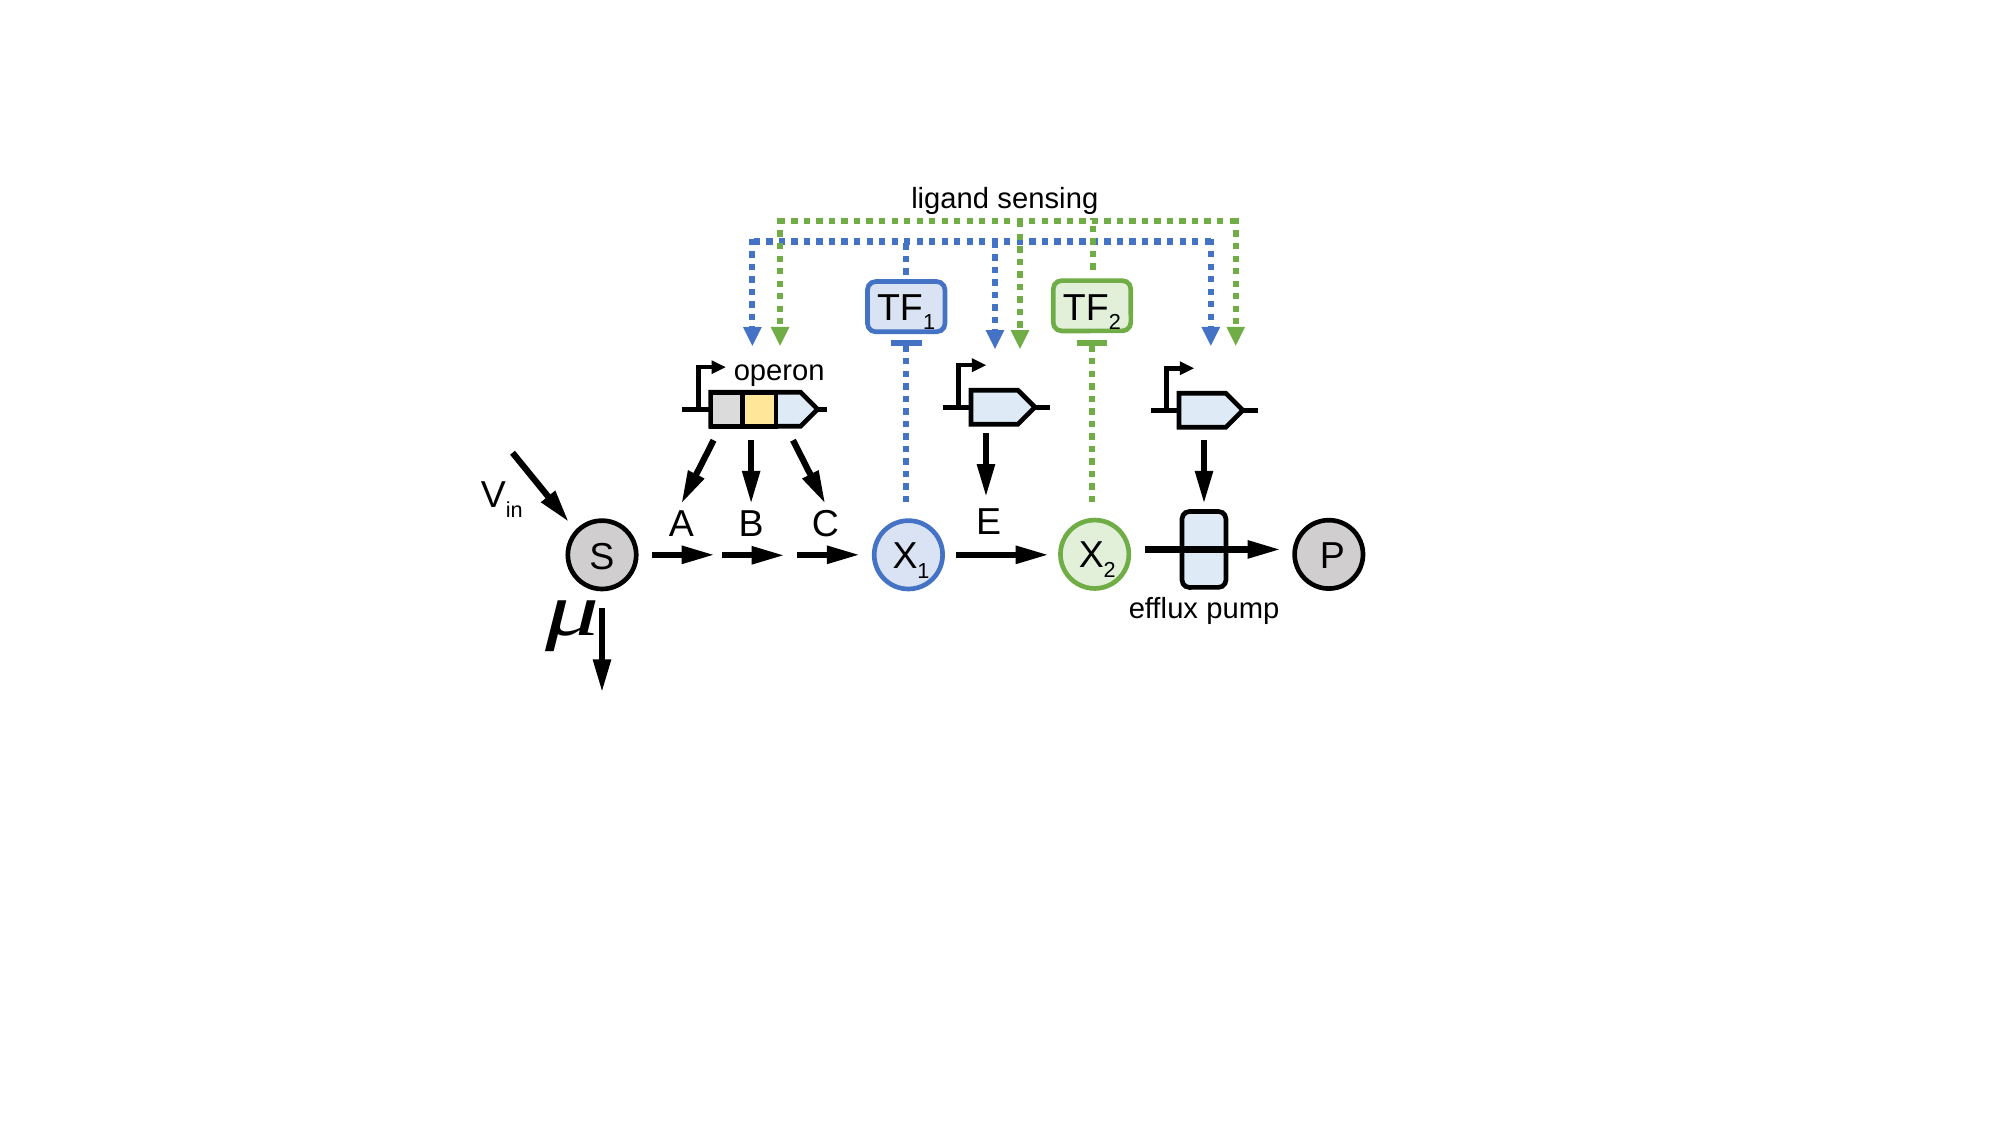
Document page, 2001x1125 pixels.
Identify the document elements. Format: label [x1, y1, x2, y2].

text_box [464, 172, 1364, 691]
